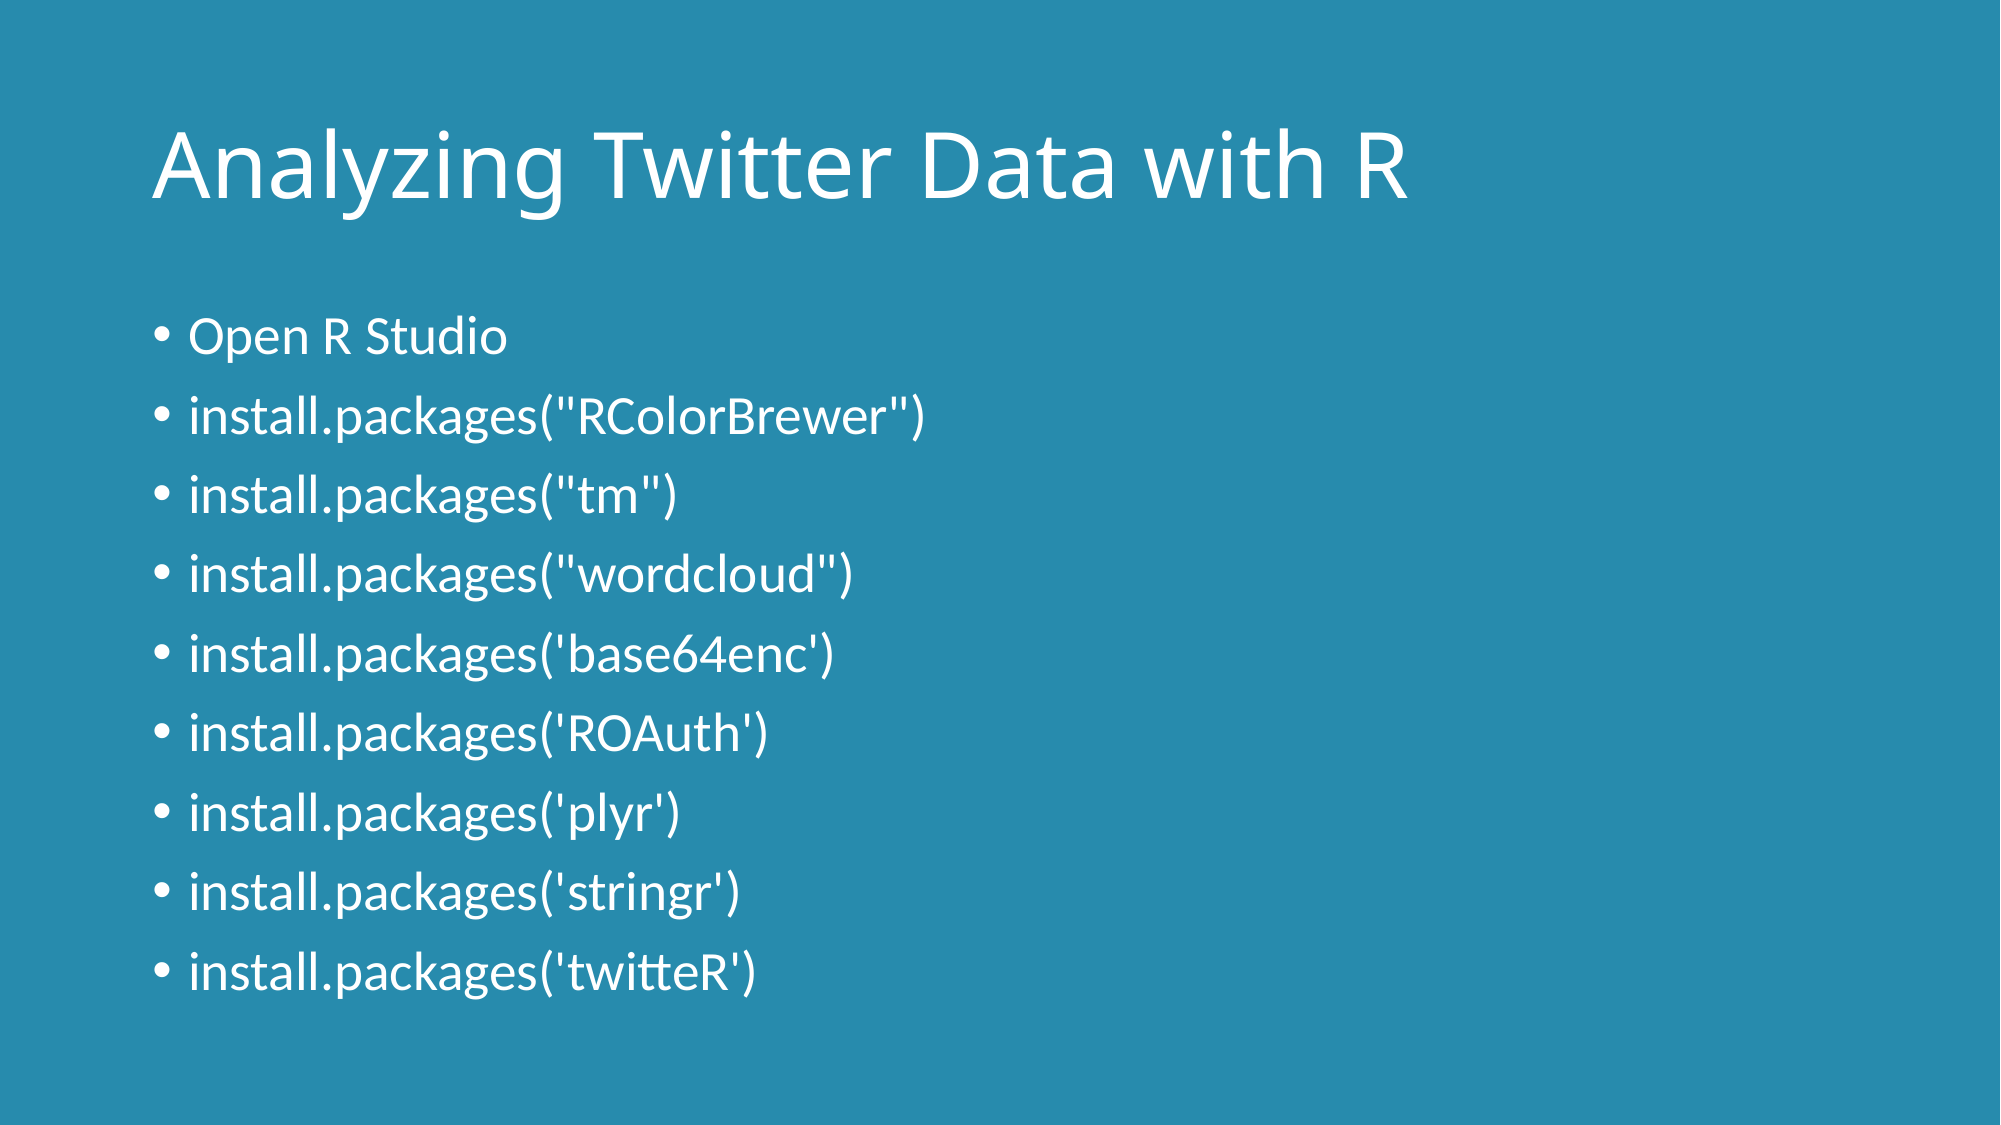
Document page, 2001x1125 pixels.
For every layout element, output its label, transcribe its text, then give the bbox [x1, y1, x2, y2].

title Analyzing Twitter Data with R [137, 59, 1863, 278]
list Open R Studio install.packages("RColorBrewer") install.packages("tm") install.packages("wordcloud") install.packages('base64enc') install.packages('ROAuth') install.packages('plyr') install.packages('stringr') install.packages('twitteR') [137, 299, 1863, 1014]
